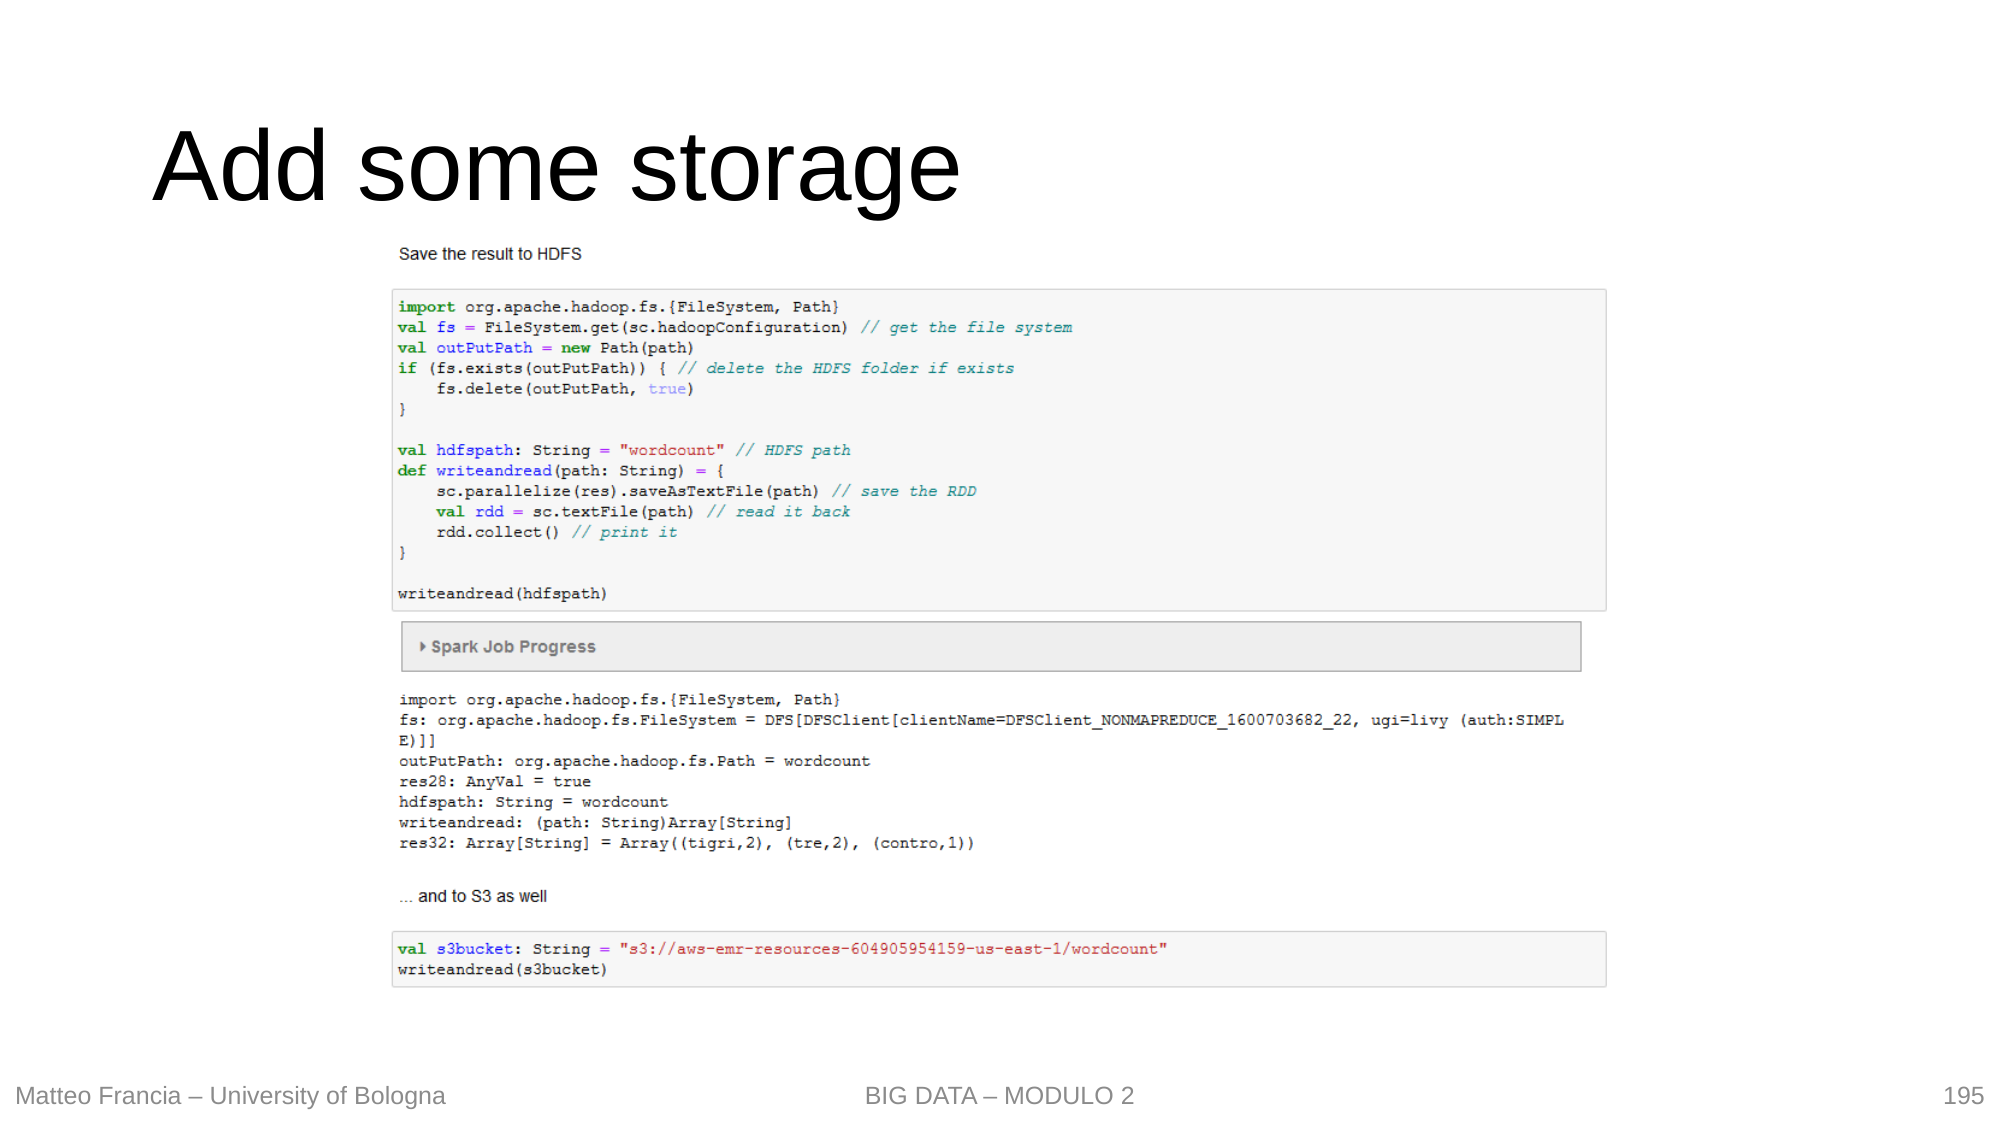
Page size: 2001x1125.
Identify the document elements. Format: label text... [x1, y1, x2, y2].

title Add some storage [137, 59, 1863, 278]
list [387, 243, 1613, 990]
slide_number 195 [1550, 1065, 2000, 1125]
footer Matteo Francia – University of Bologna [0, 1065, 466, 1125]
